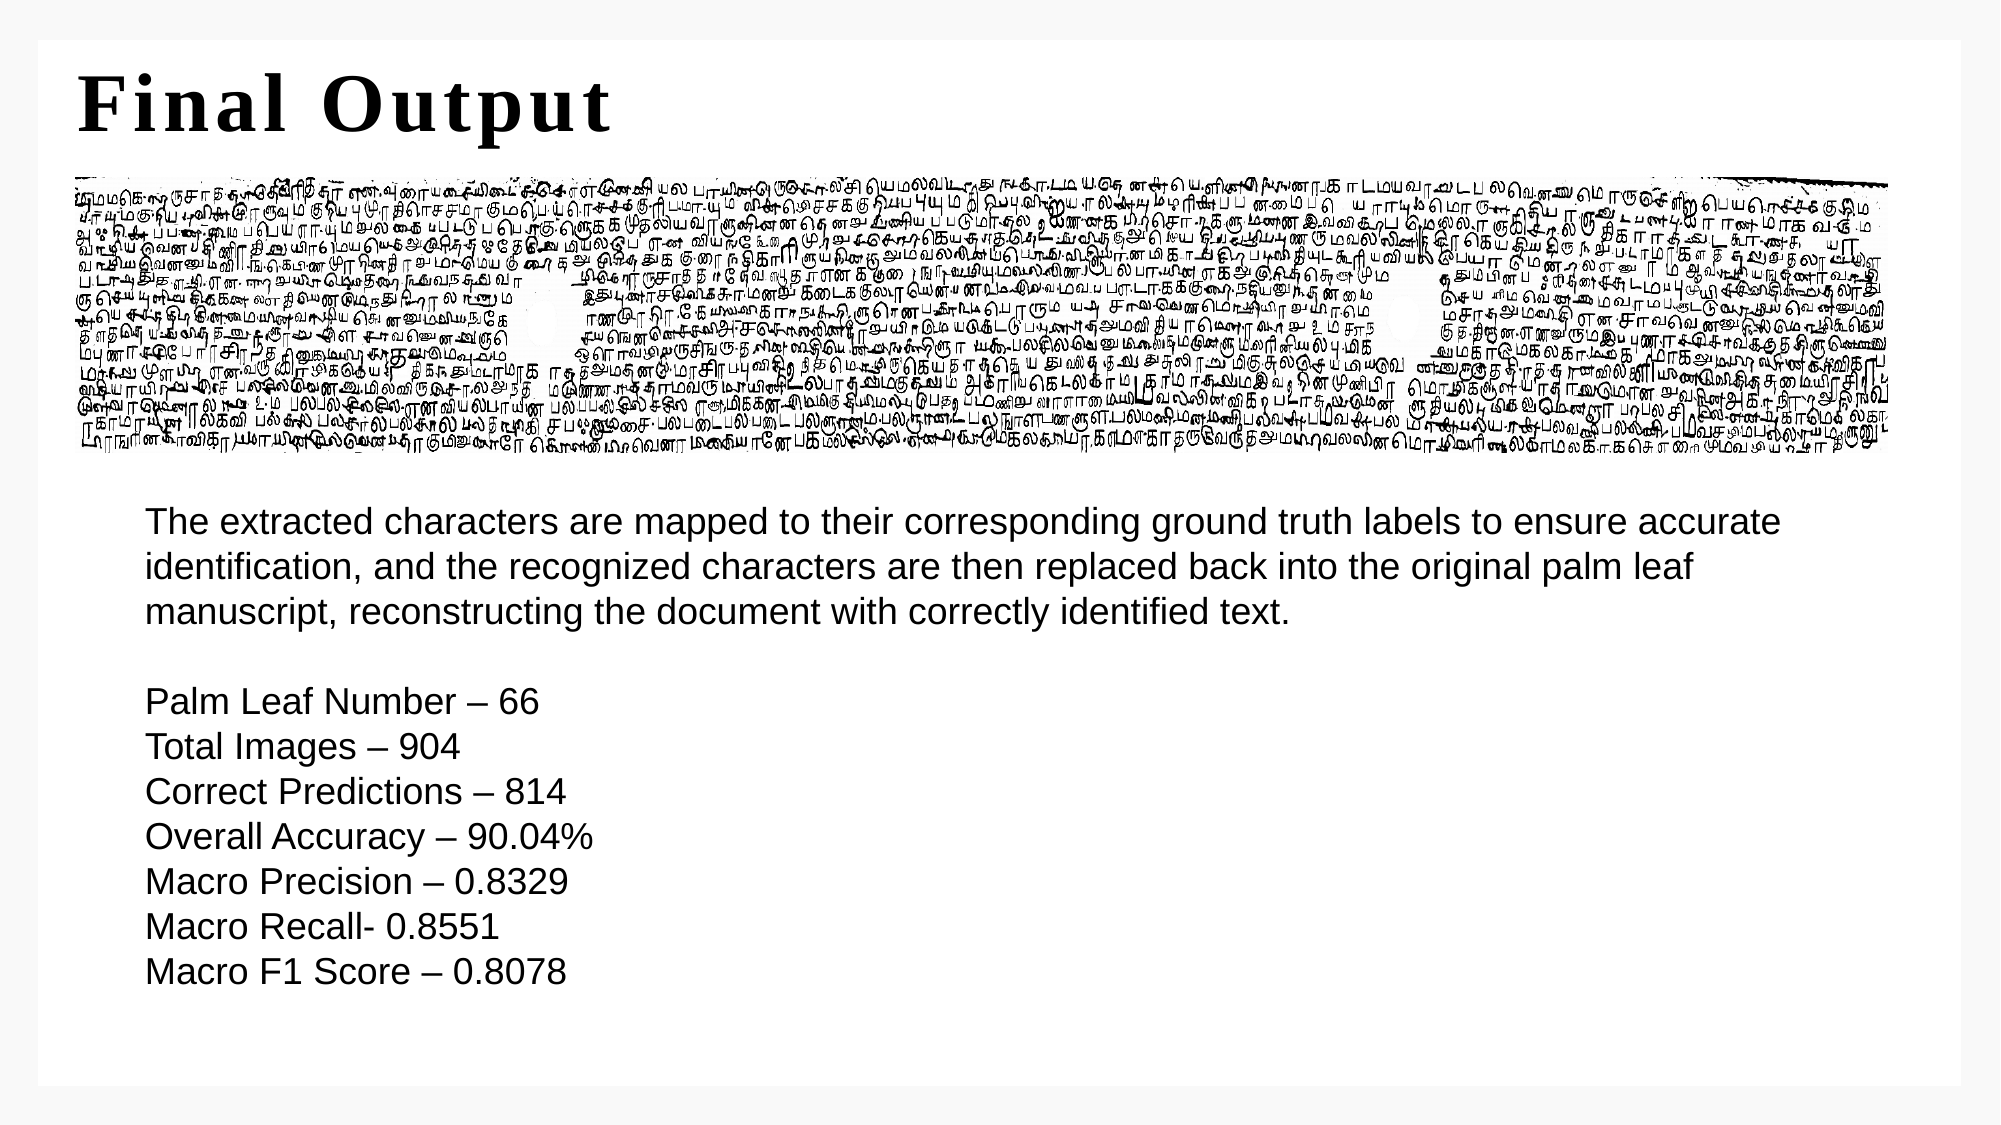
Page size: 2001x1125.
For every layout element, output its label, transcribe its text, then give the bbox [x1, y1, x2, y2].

text_box The extracted characters are mapped to their corresponding ground truth labels to ensure accurate identification, and the recognized characters are then replaced back into the original palm leaf manuscript, reconstructing the document with correctly identified text. Palm Leaf Number – 66 Total Images – 904 Correct Predictions – 814 Overall Accuracy – 90.04% Macro Precision – 0.8329 Macro Recall- 0.8551 Macro F1 Score – 0.8078 [130, 489, 1865, 1045]
picture [74, 176, 1888, 453]
text_box Final Output [62, 40, 1350, 156]
